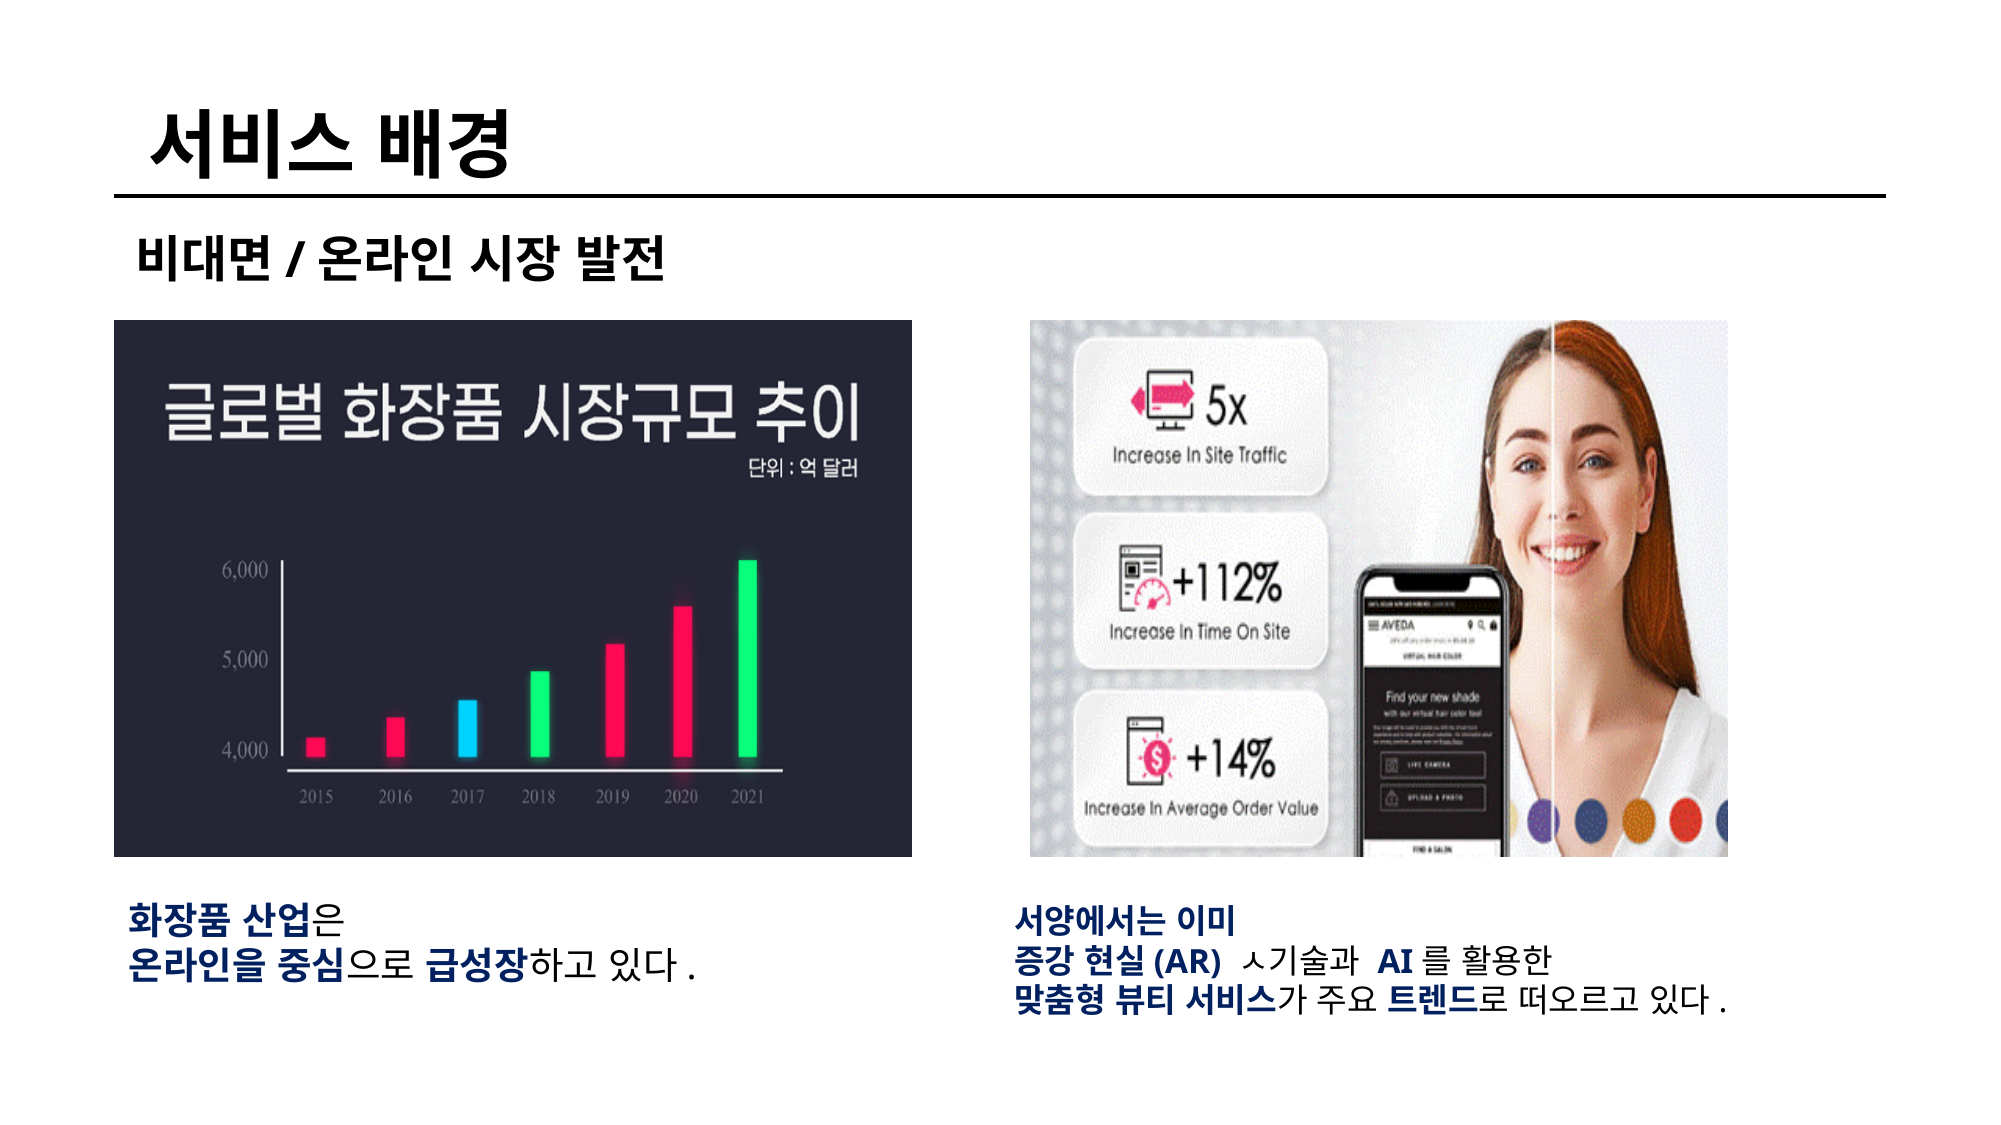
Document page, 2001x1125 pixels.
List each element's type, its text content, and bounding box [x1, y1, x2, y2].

text_box 비대면/온라인 시장 발전 [120, 220, 683, 296]
text_box 서양에서는 이미 증강 현실(AR) ㅅ기술과 AI를 활용한 맞춤형 뷰티 서비스가 주요 트렌드로 떠오르고 있다. [999, 892, 1922, 1027]
picture [114, 320, 912, 857]
text_box 서비스 배경 [133, 90, 530, 194]
text_box 화장품 산업은 온라인을 중심으로 급성장하고 있다. [113, 889, 782, 995]
picture [1030, 320, 1728, 857]
